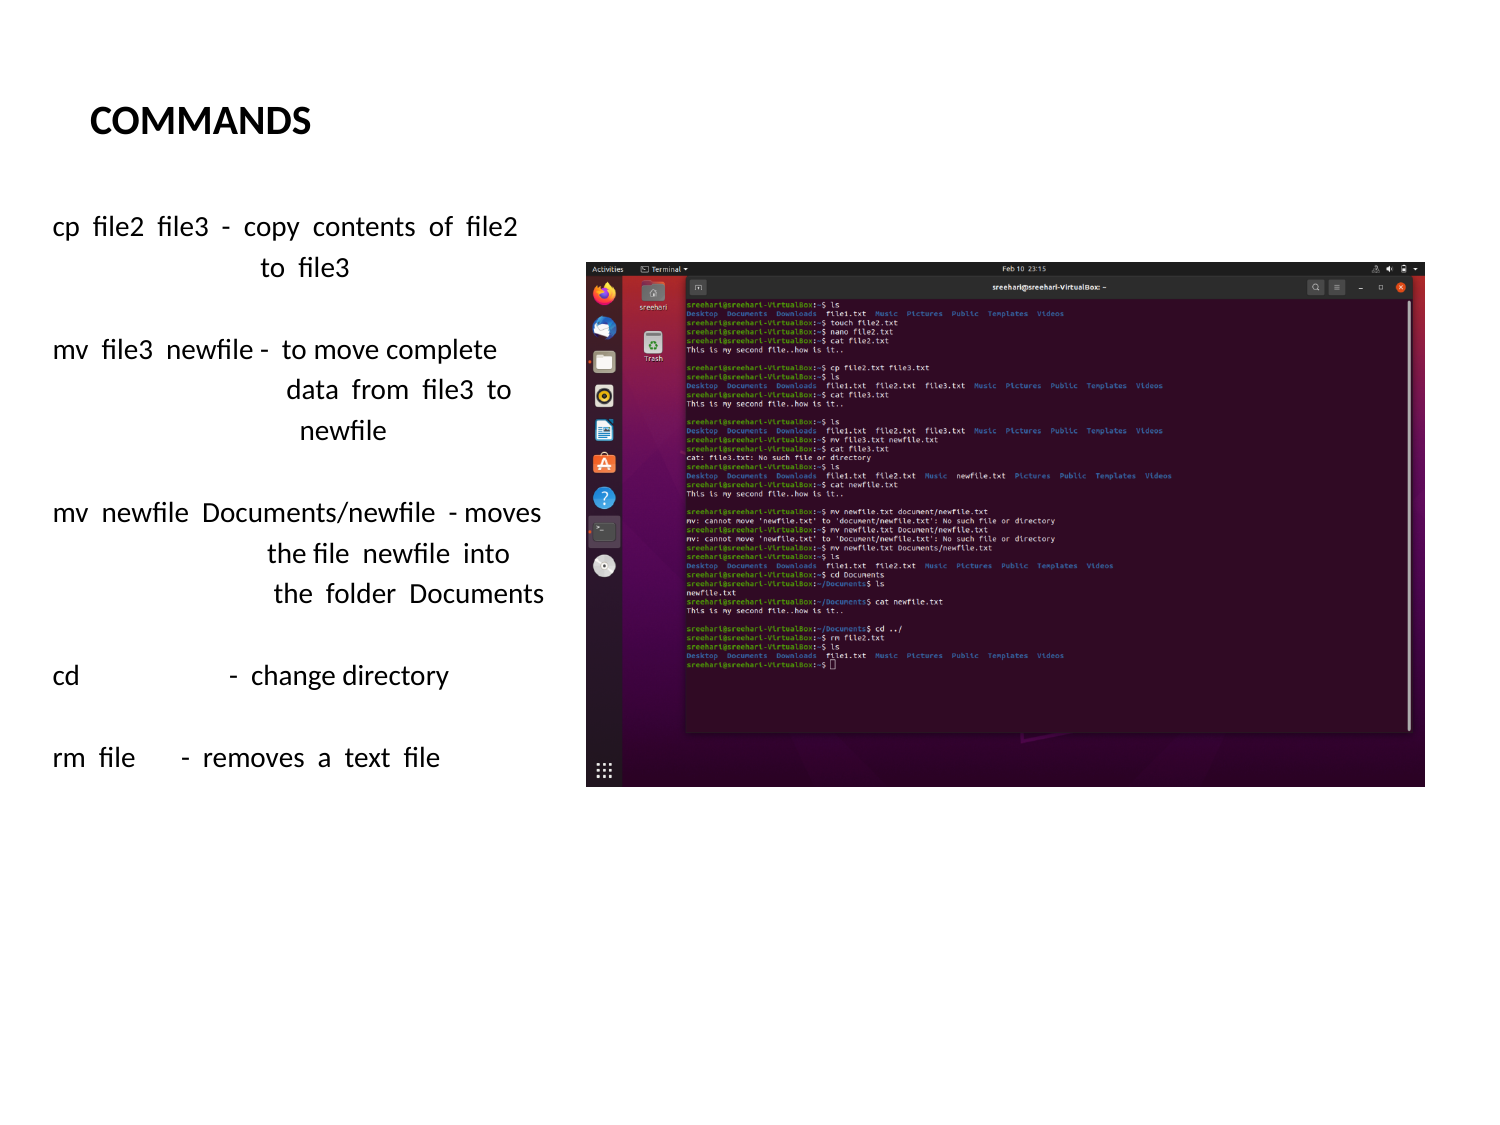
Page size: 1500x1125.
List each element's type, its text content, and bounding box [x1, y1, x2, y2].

list cp file2 file3 - copy contents of file2 to file3 mv file3 newfile - to move complete data from file3 to newfile mv newfile Documents/newfile - moves the file newfile into the folder Documents cd - change directory rm file - removes a text file [37, 200, 569, 1005]
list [586, 262, 1426, 788]
title COMMANDS [75, 44, 569, 150]
